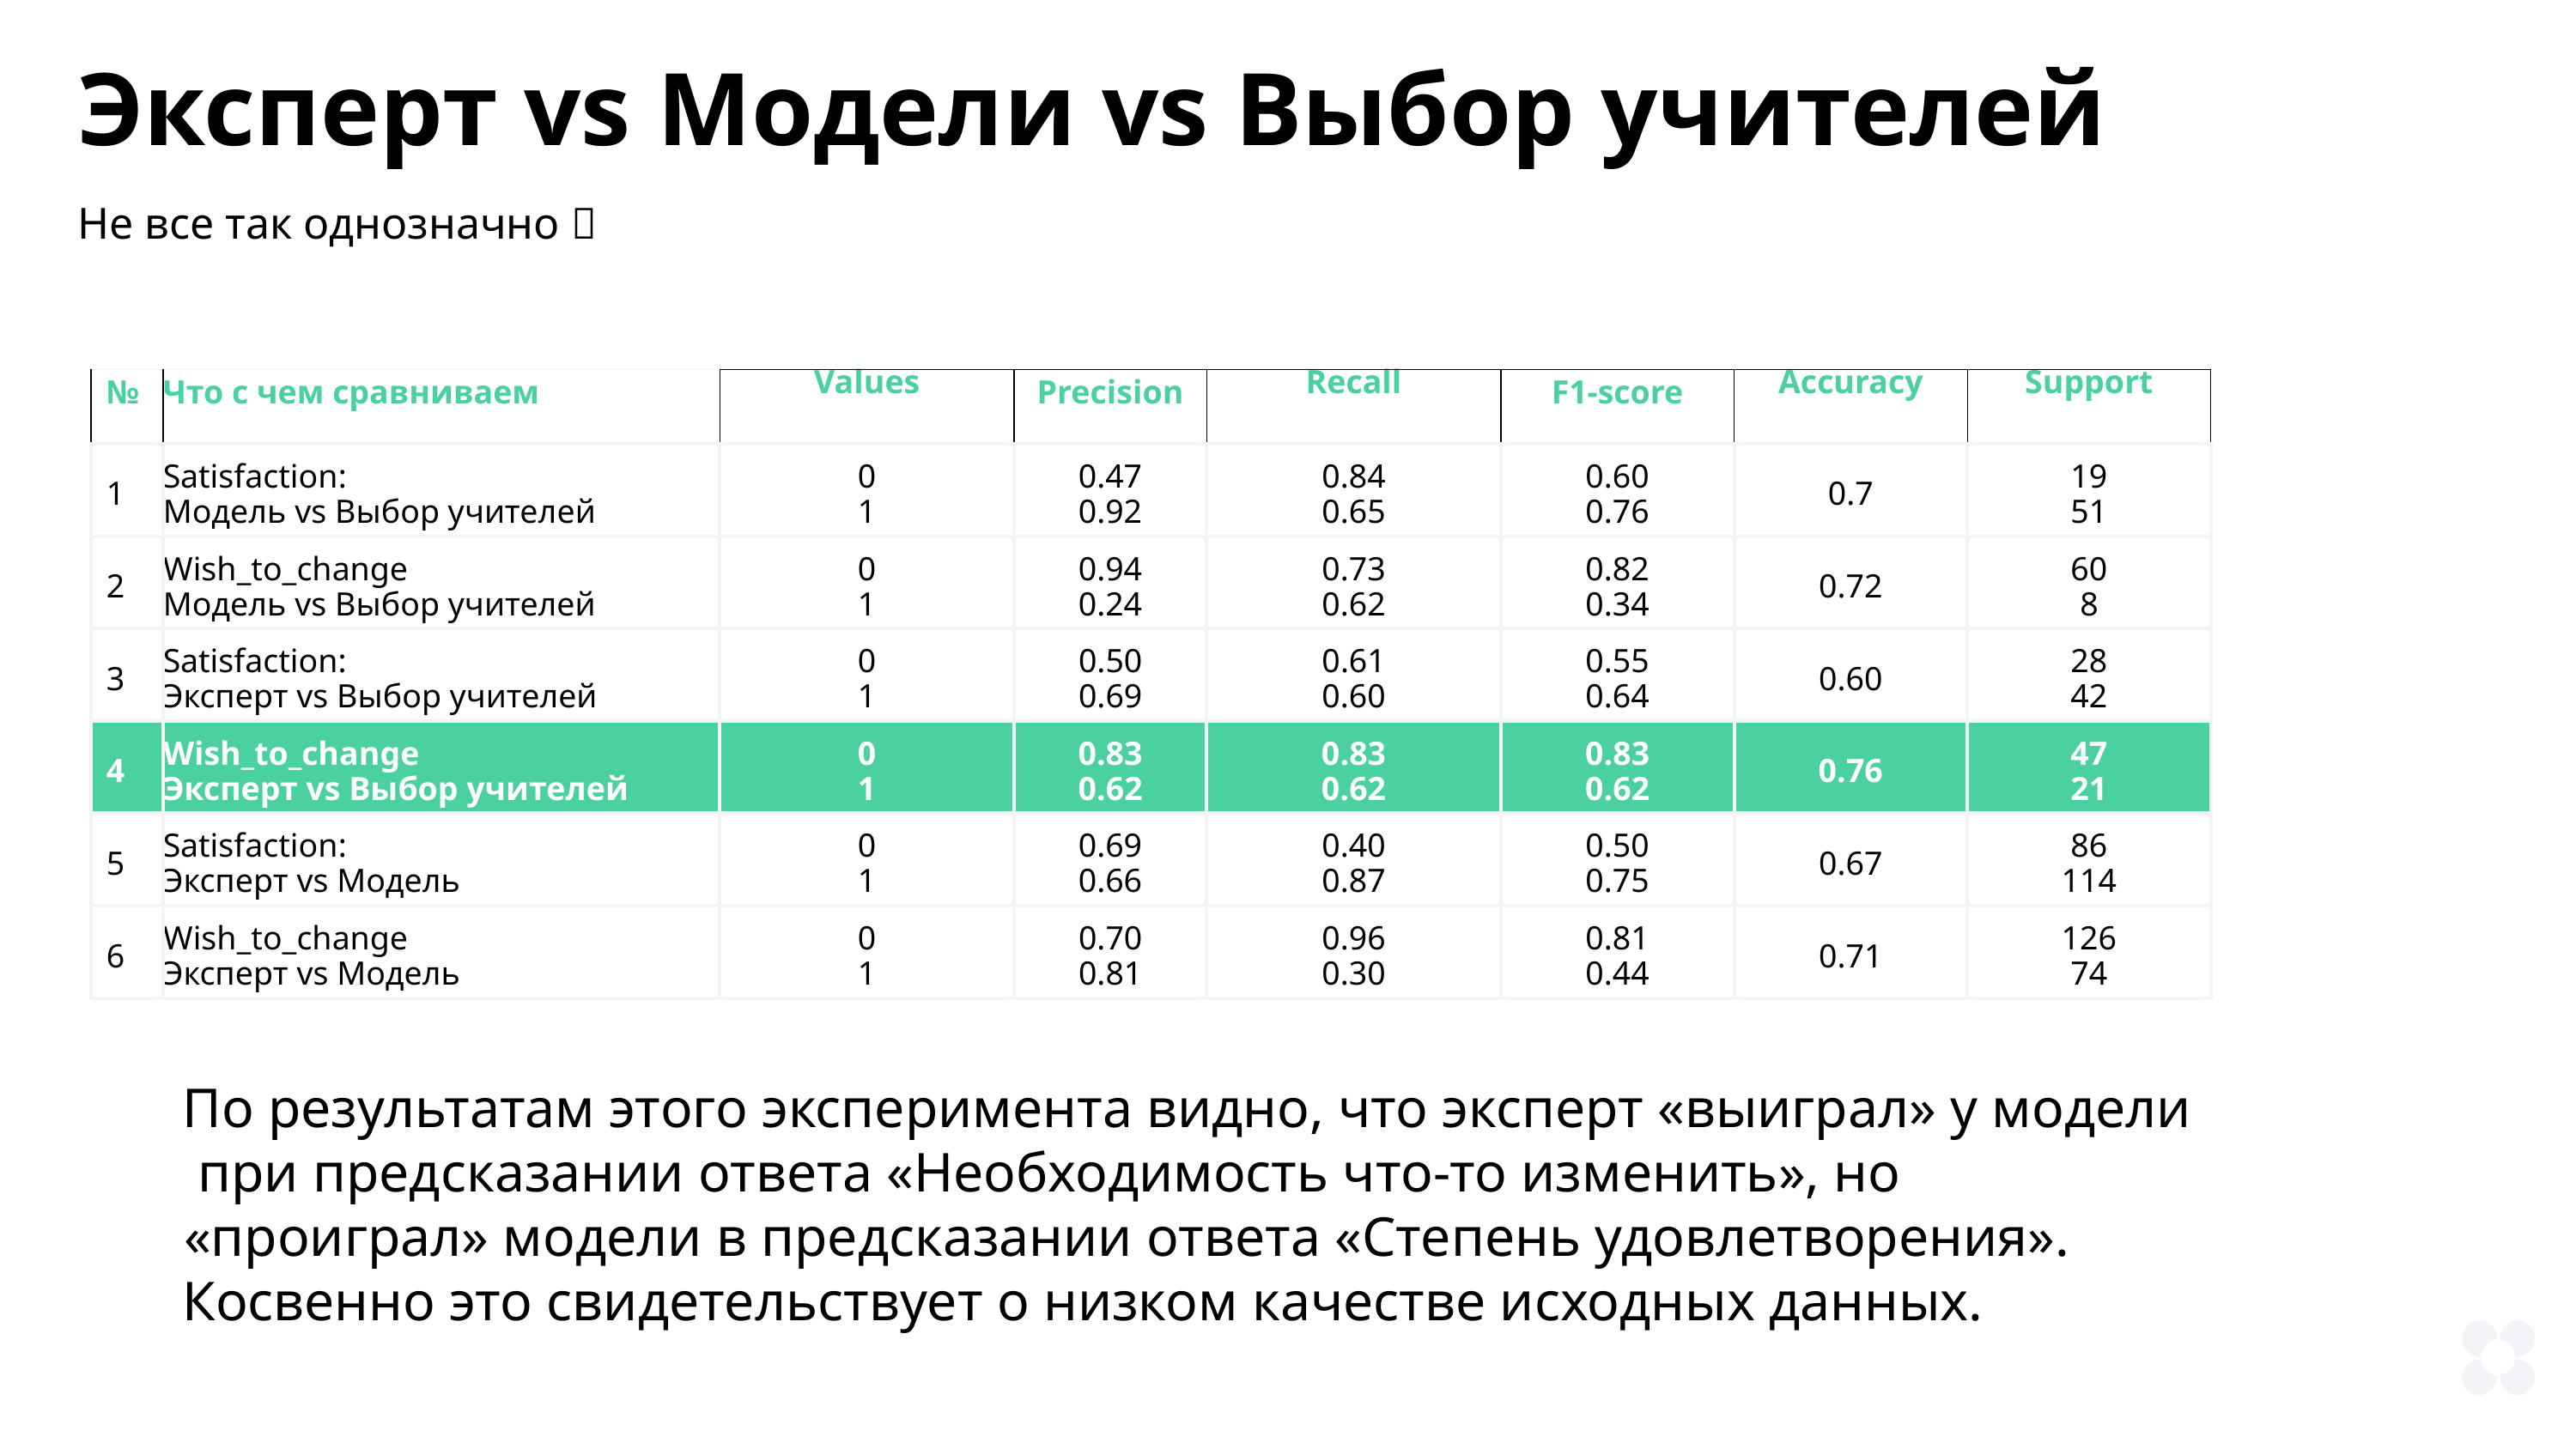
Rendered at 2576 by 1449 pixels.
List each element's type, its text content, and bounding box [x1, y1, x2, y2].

table_cell Satisfaction: Эксперт vs Выбор учителей [165, 630, 718, 719]
table_cell 0.83 0.62 [1208, 723, 1499, 811]
table_cell 0.47 0.92 [1016, 446, 1205, 535]
table_cell Wish_to_change Модель vs Выбор учителей [165, 538, 718, 627]
table_cell 0.82 0.34 [1503, 538, 1733, 627]
table_cell Satisfaction: Модель vs Выбор учителей [165, 446, 718, 535]
table_cell Wish_to_change Эксперт vs Выбор учителей [165, 723, 718, 811]
table_cell 0.73 0.62 [1208, 538, 1499, 627]
table_header Support [1968, 370, 2210, 442]
table_cell 0.40 0.87 [1208, 815, 1499, 904]
table_cell 19 51 [1969, 446, 2209, 535]
table_cell 0.50 0.69 [1016, 630, 1205, 719]
table_cell 0.96 0.30 [1208, 907, 1499, 997]
table_cell 0.84 0.65 [1208, 446, 1499, 535]
table_cell 0 1 [721, 815, 1012, 904]
table_cell 0.60 [1736, 630, 1965, 719]
table_cell Wish_to_change Эксперт vs Модель [165, 907, 718, 997]
table_cell 0.50 0.75 [1503, 815, 1733, 904]
table_cell 0.72 [1736, 538, 1965, 627]
table_cell 0.55 0.64 [1503, 630, 1733, 719]
table_cell 5 [93, 815, 161, 904]
table_cell 0.69 0.66 [1016, 815, 1205, 904]
table_cell 60 8 [1969, 538, 2209, 627]
table_cell 0.7 [1736, 446, 1965, 535]
table_cell 0.67 [1736, 815, 1965, 904]
table_cell 28 42 [1969, 630, 2209, 719]
table_cell 47 21 [1969, 723, 2209, 811]
table_cell 1 [93, 446, 161, 535]
table_cell 0.94 0.24 [1016, 538, 1205, 627]
table_cell 3 [93, 630, 161, 719]
table_header Values [720, 370, 1013, 442]
text_box По результатам этого эксперимента видно, что эксперт «выиграл» у модели при предсказании ответа «Необходимость что-то изменить», но «проиграл» модели в предсказании ответа «Степень удовлетворения». Косвенно это свидетельствует о низком качестве исходных данных. [182, 1058, 2201, 1363]
table_cell 6 [93, 907, 161, 997]
table_cell 2 [93, 538, 161, 627]
table_cell Satisfaction: Эксперт vs Модель [165, 815, 718, 904]
table_header Preсision [1015, 370, 1206, 442]
table_cell 0.60 0.76 [1503, 446, 1733, 535]
table_cell 0.70 0.81 [1016, 907, 1205, 997]
table_header Accuracy [1735, 370, 1967, 442]
table_cell 0.81 0.44 [1503, 907, 1733, 997]
table_cell 0.61 0.60 [1208, 630, 1499, 719]
table_cell 0 1 [721, 723, 1012, 811]
table_cell 0.76 [1736, 723, 1965, 811]
table_header Recall [1207, 370, 1500, 442]
table_cell 0.71 [1736, 907, 1965, 997]
table_cell 0.83 0.62 [1503, 723, 1733, 811]
table_cell 0 1 [721, 446, 1012, 535]
table_header F1-score [1502, 370, 1734, 442]
table_cell 86 114 [1969, 815, 2209, 904]
table_cell 0 1 [721, 630, 1012, 719]
table_cell 0 1 [721, 907, 1012, 997]
table_header № [92, 370, 162, 442]
table_header Что с чем сравниваем [164, 370, 720, 442]
table_cell 4 [93, 723, 161, 811]
text_box Эксперт vs Модели vs Выбор учителей Не все так однозначно  [77, 69, 2434, 299]
table_cell 126 74 [1969, 907, 2209, 997]
table_cell 0.83 0.62 [1016, 723, 1205, 811]
table_cell 0 1 [721, 538, 1012, 627]
